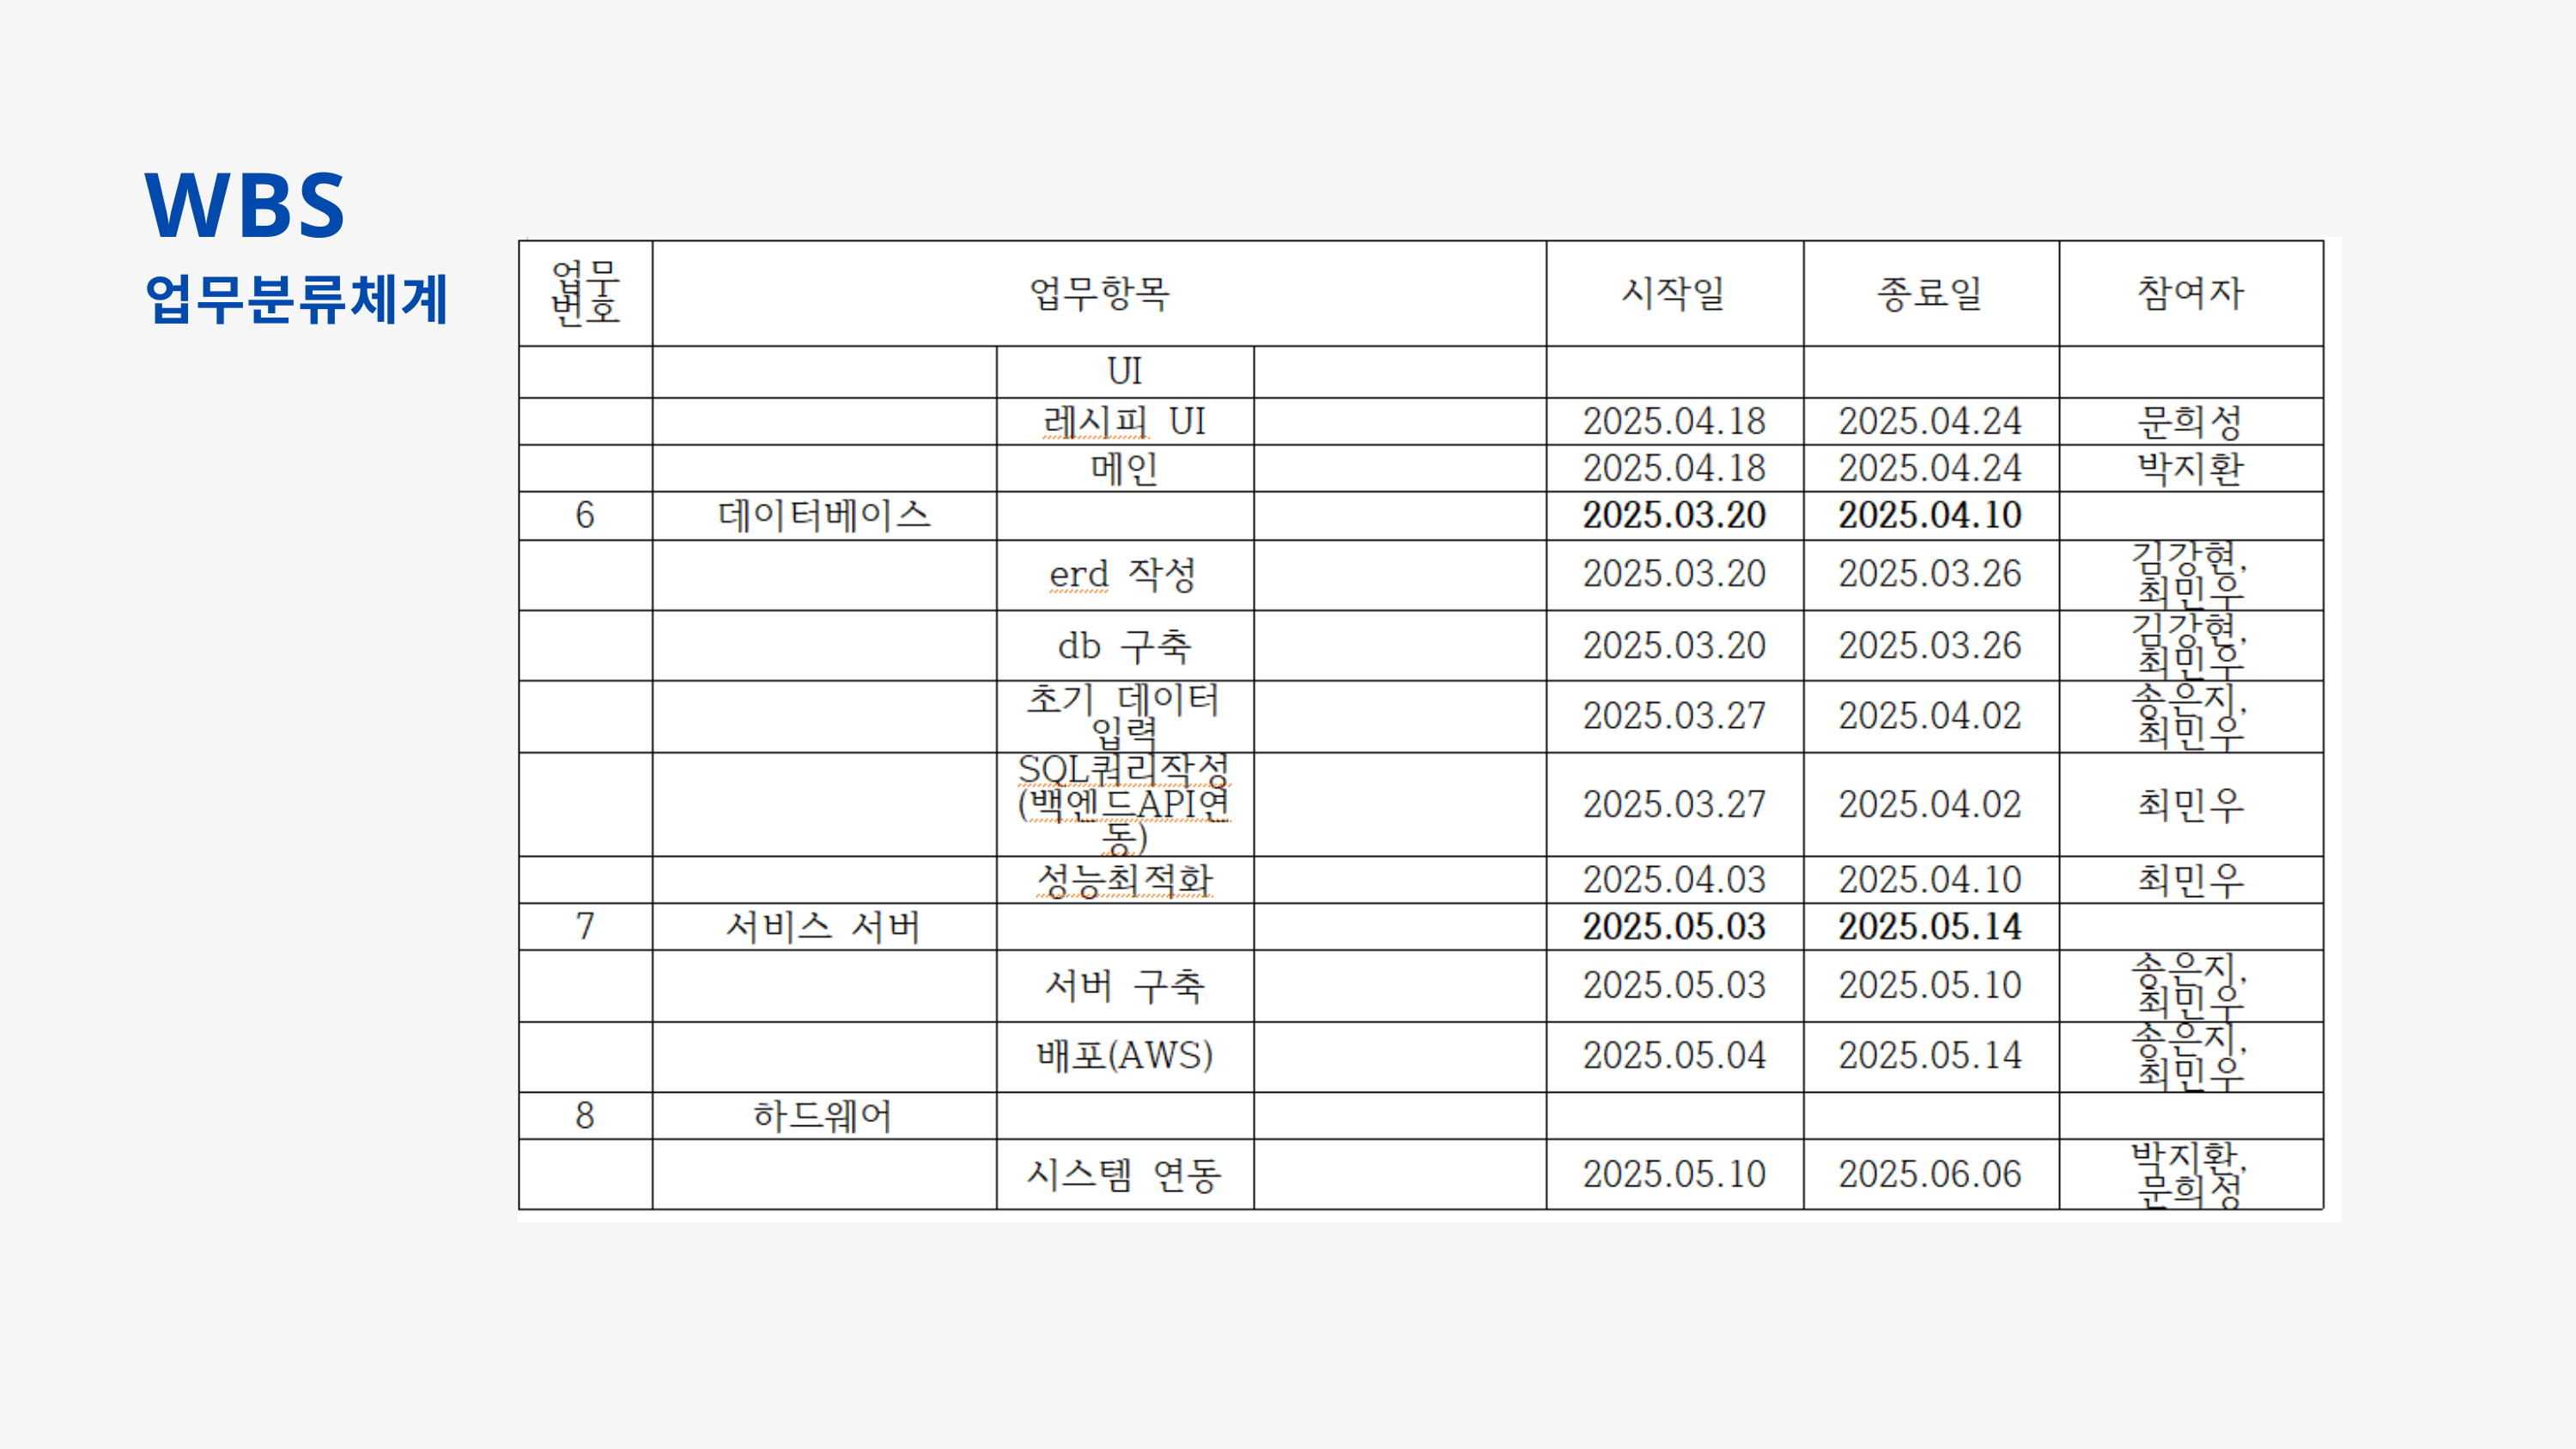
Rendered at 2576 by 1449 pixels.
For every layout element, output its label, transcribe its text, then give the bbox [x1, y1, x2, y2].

text_box WBS 업무분류체계 [144, 130, 1033, 330]
text_box [517, 237, 2342, 1222]
